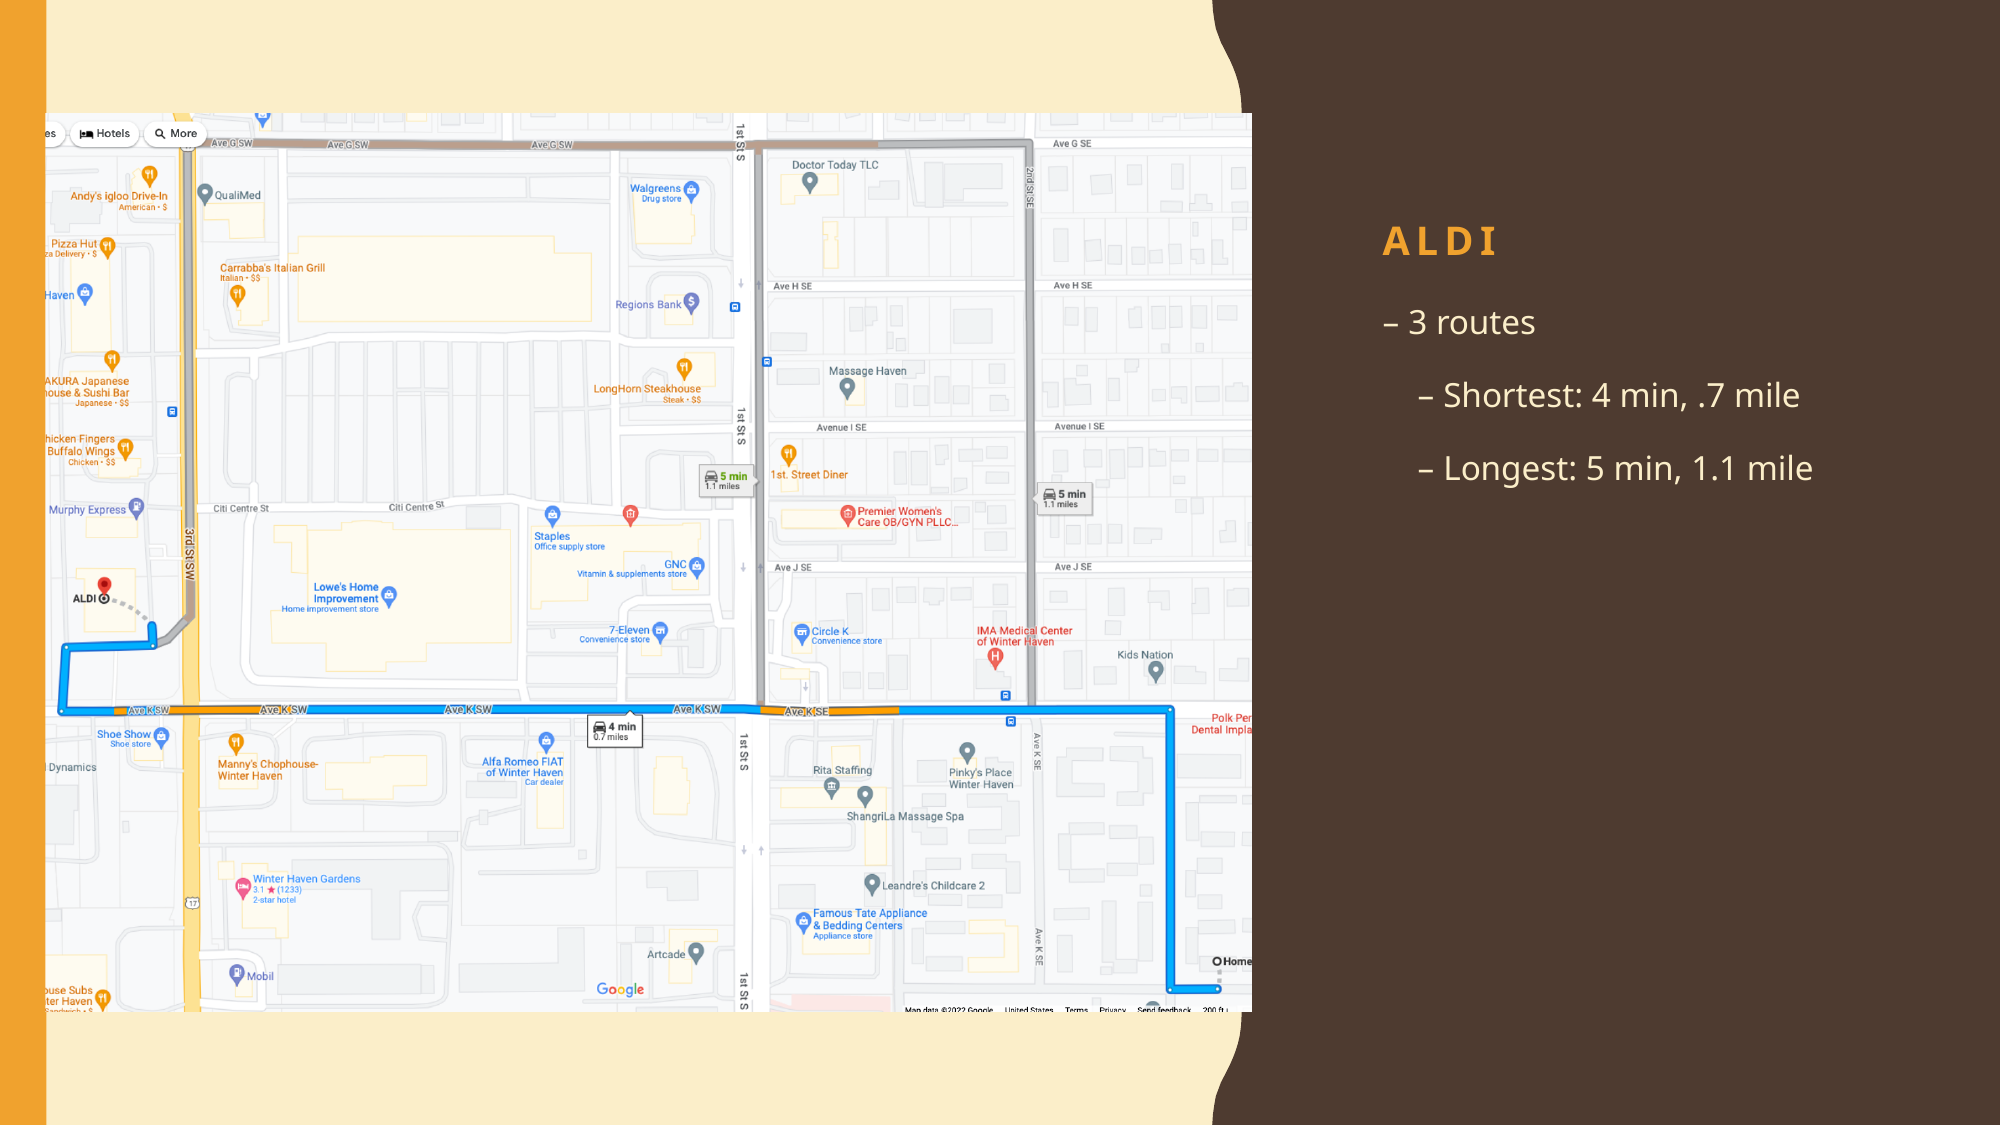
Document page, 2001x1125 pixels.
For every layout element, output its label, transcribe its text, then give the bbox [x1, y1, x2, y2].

picture [45, 112, 1252, 1012]
list – 3 routes – Shortest: 4 min, .7 mile – Longest: 5 min, 1.1 mile [1367, 285, 1875, 969]
title Aldi [1367, 75, 1875, 272]
